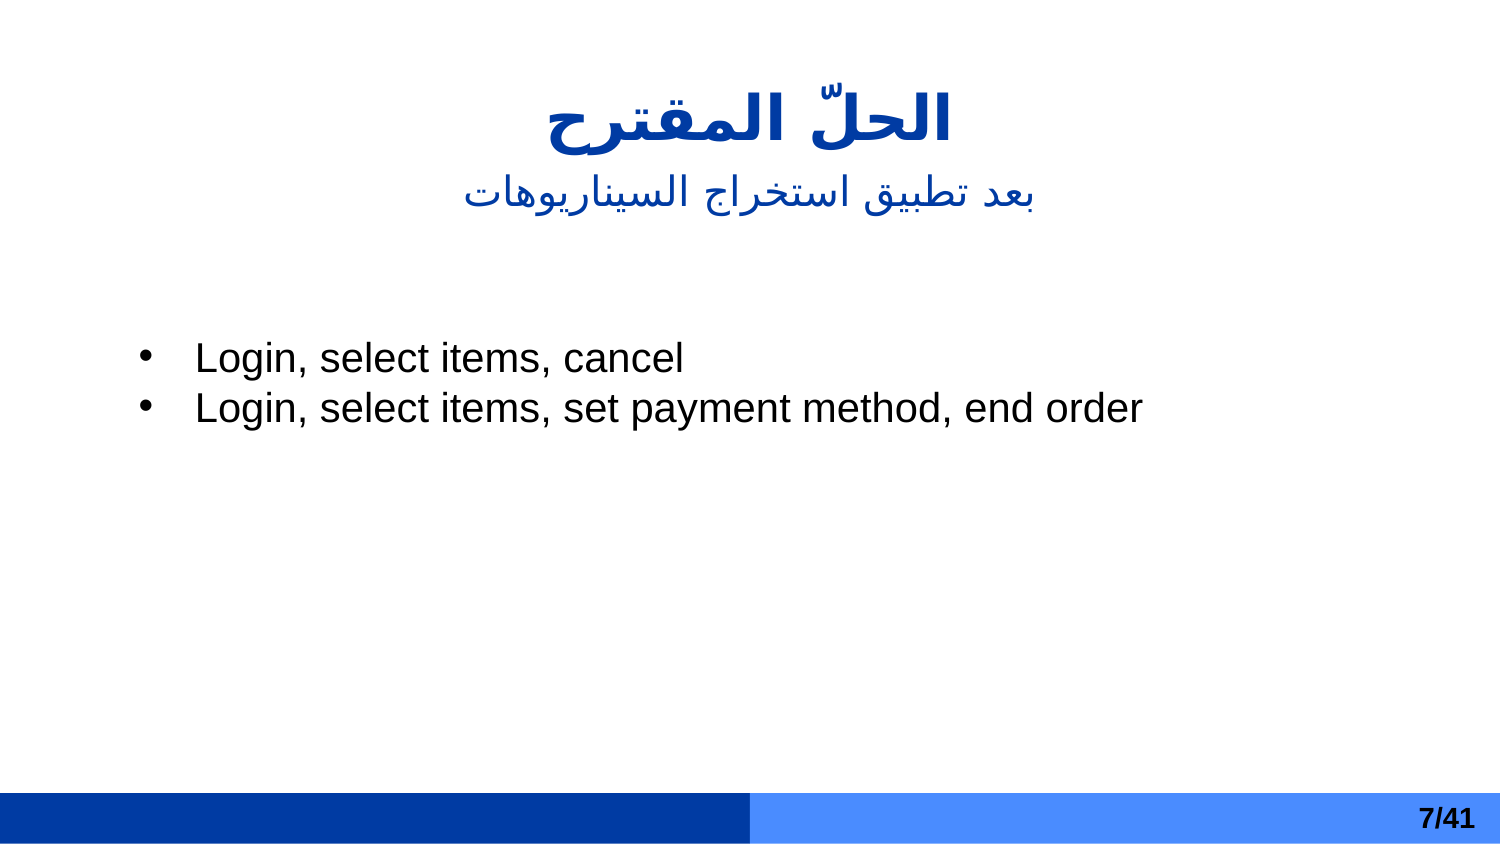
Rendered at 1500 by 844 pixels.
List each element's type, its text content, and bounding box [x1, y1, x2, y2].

text_box الحلّ المقترح بعد تطبيق استخراج السيناريوهات [117, 62, 1383, 229]
text_box 7/41 [1403, 791, 1500, 842]
text_box Login, select items, cancel Login, select items, set payment method, end order [123, 322, 1376, 488]
